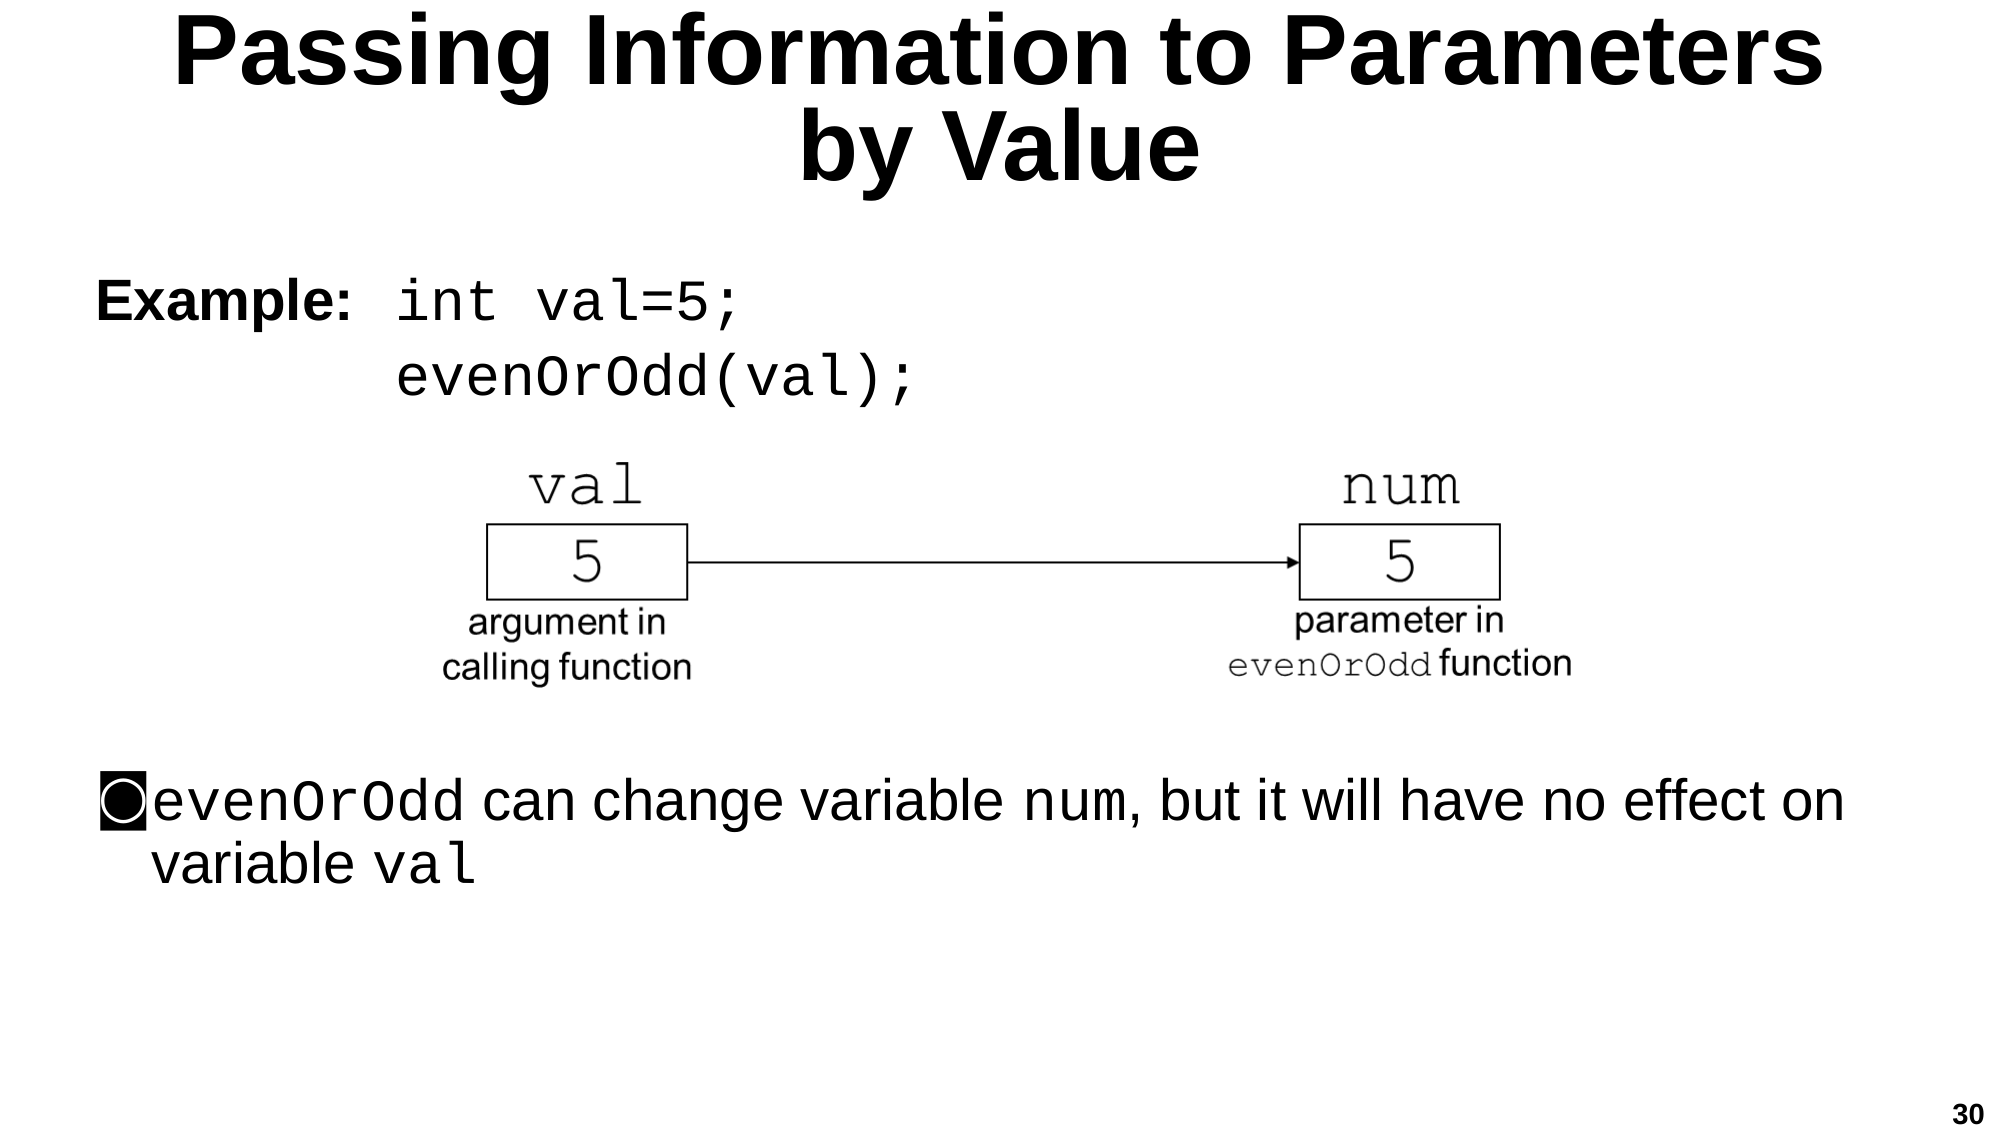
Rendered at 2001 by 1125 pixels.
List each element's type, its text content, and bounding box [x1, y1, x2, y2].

list evenOrOdd can change variable num, but it will have no effect on variable val [80, 762, 2000, 925]
picture [362, 424, 1651, 724]
slide_number 30 [1909, 1087, 2000, 1125]
list Example: int val=5; evenOrOdd(val); [80, 262, 2000, 413]
title Passing Information to Parameters by Value [0, 0, 2000, 180]
